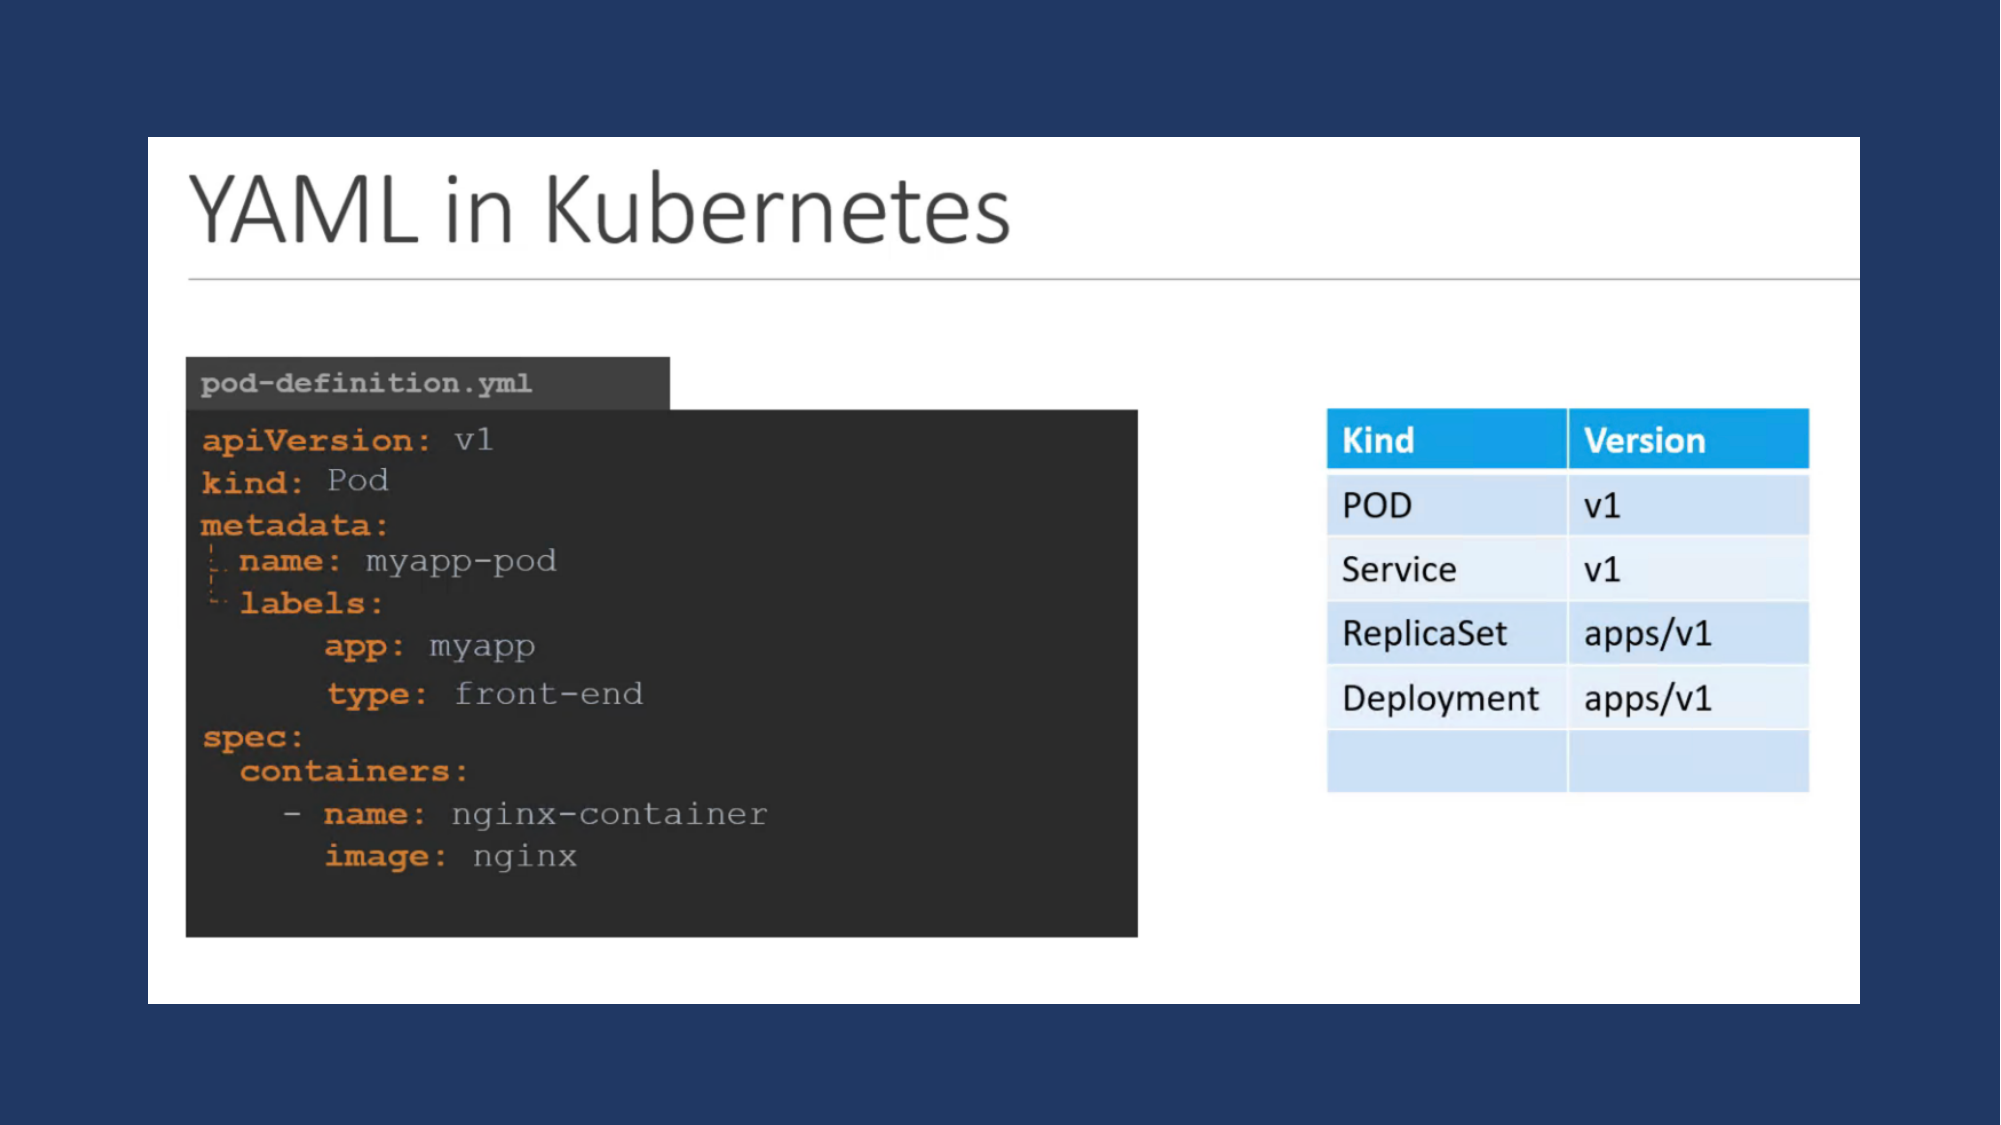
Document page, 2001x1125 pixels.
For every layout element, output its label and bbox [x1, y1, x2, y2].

picture [148, 137, 1860, 1004]
